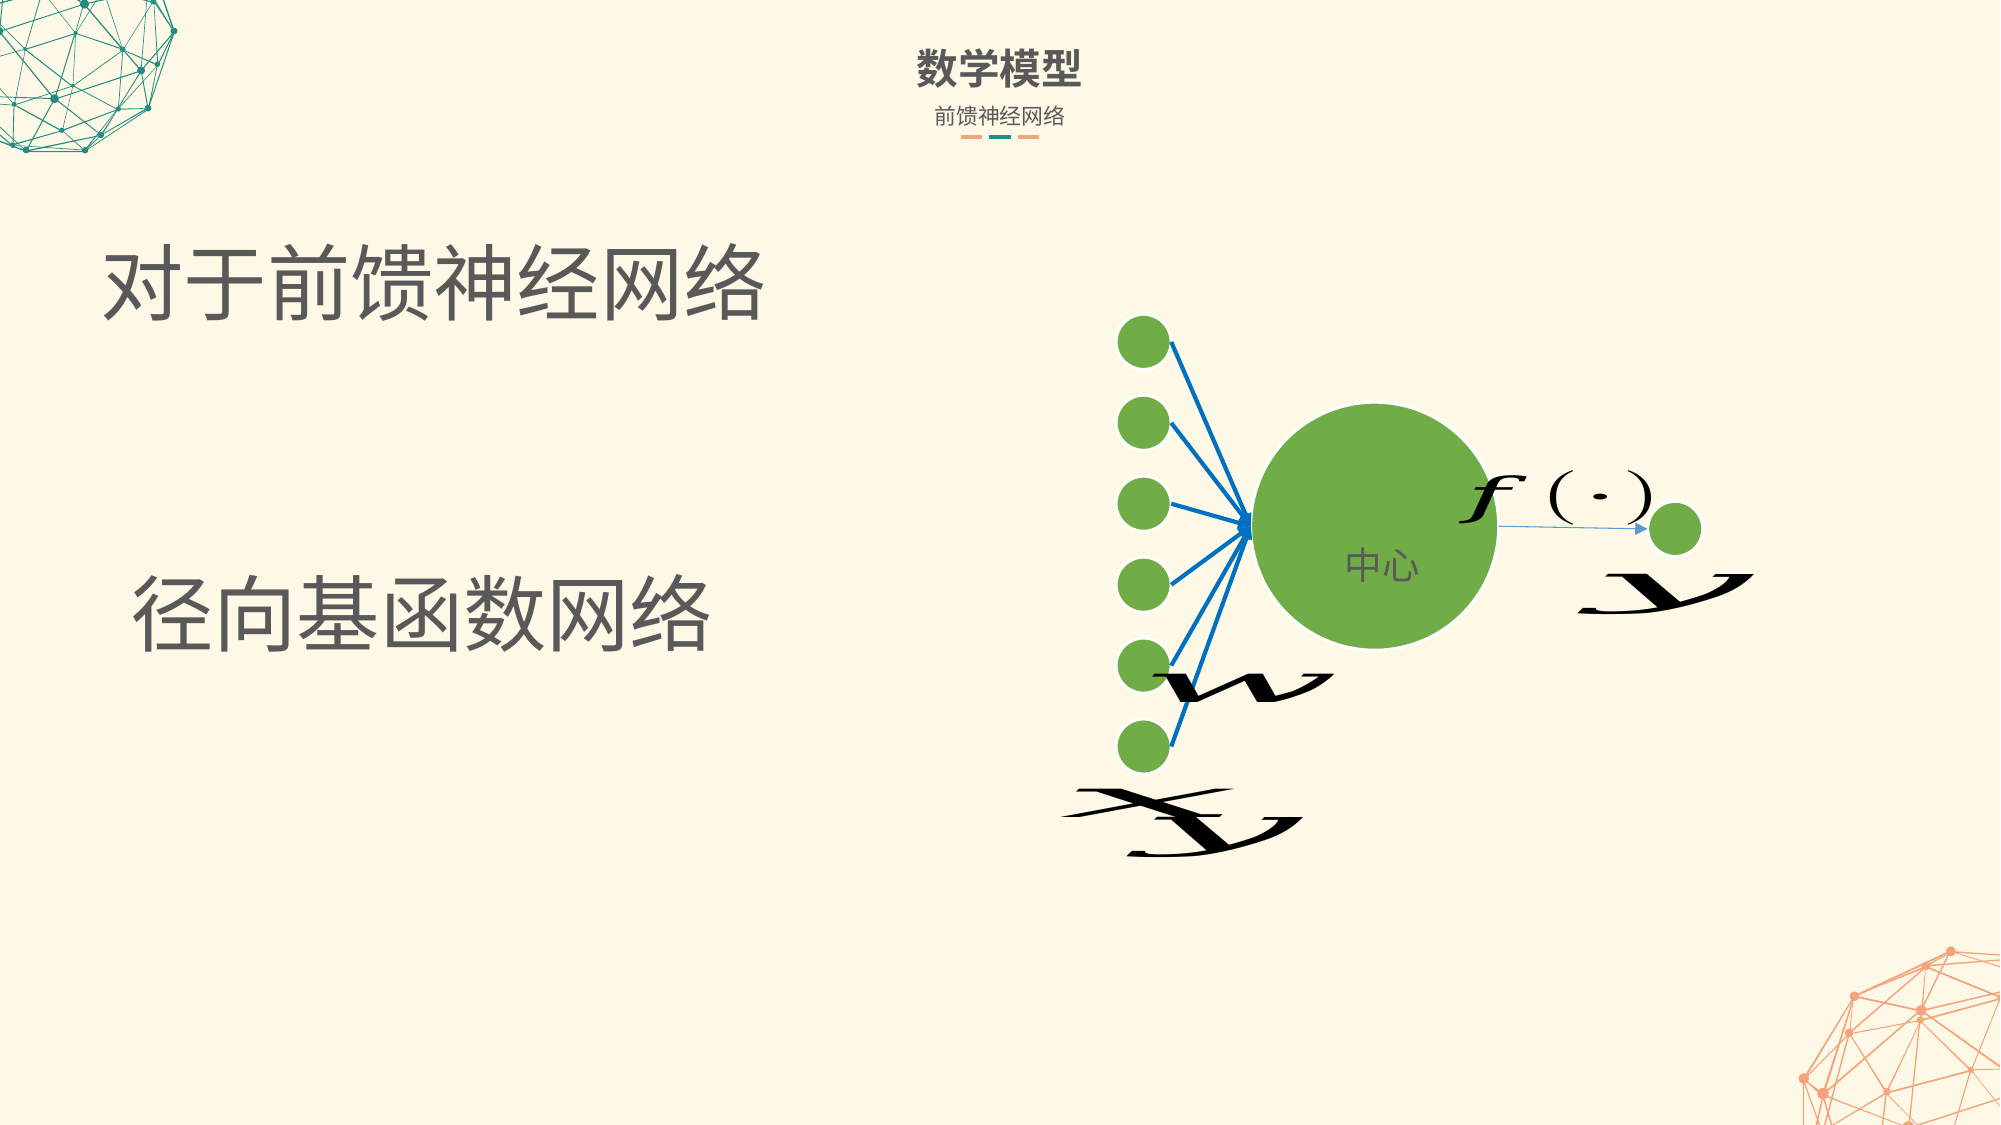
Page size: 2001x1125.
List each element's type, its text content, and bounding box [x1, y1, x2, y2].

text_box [1171, 503, 1251, 526]
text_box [1171, 341, 1251, 422]
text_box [0, 0, 178, 154]
text_box [1114, 474, 1171, 533]
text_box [1171, 422, 1251, 503]
text_box [1114, 717, 1173, 776]
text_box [1171, 526, 1251, 747]
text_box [1798, 946, 2000, 1125]
text_box [1114, 393, 1171, 452]
text_box [1114, 636, 1171, 695]
text_box 前馈神经网络 [737, 87, 1263, 137]
text_box [1114, 312, 1173, 372]
text_box [1114, 555, 1171, 614]
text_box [960, 136, 1040, 154]
text_box 数学模型 [901, 35, 1099, 87]
text_box [1646, 499, 1705, 559]
text_box [1251, 400, 1501, 652]
